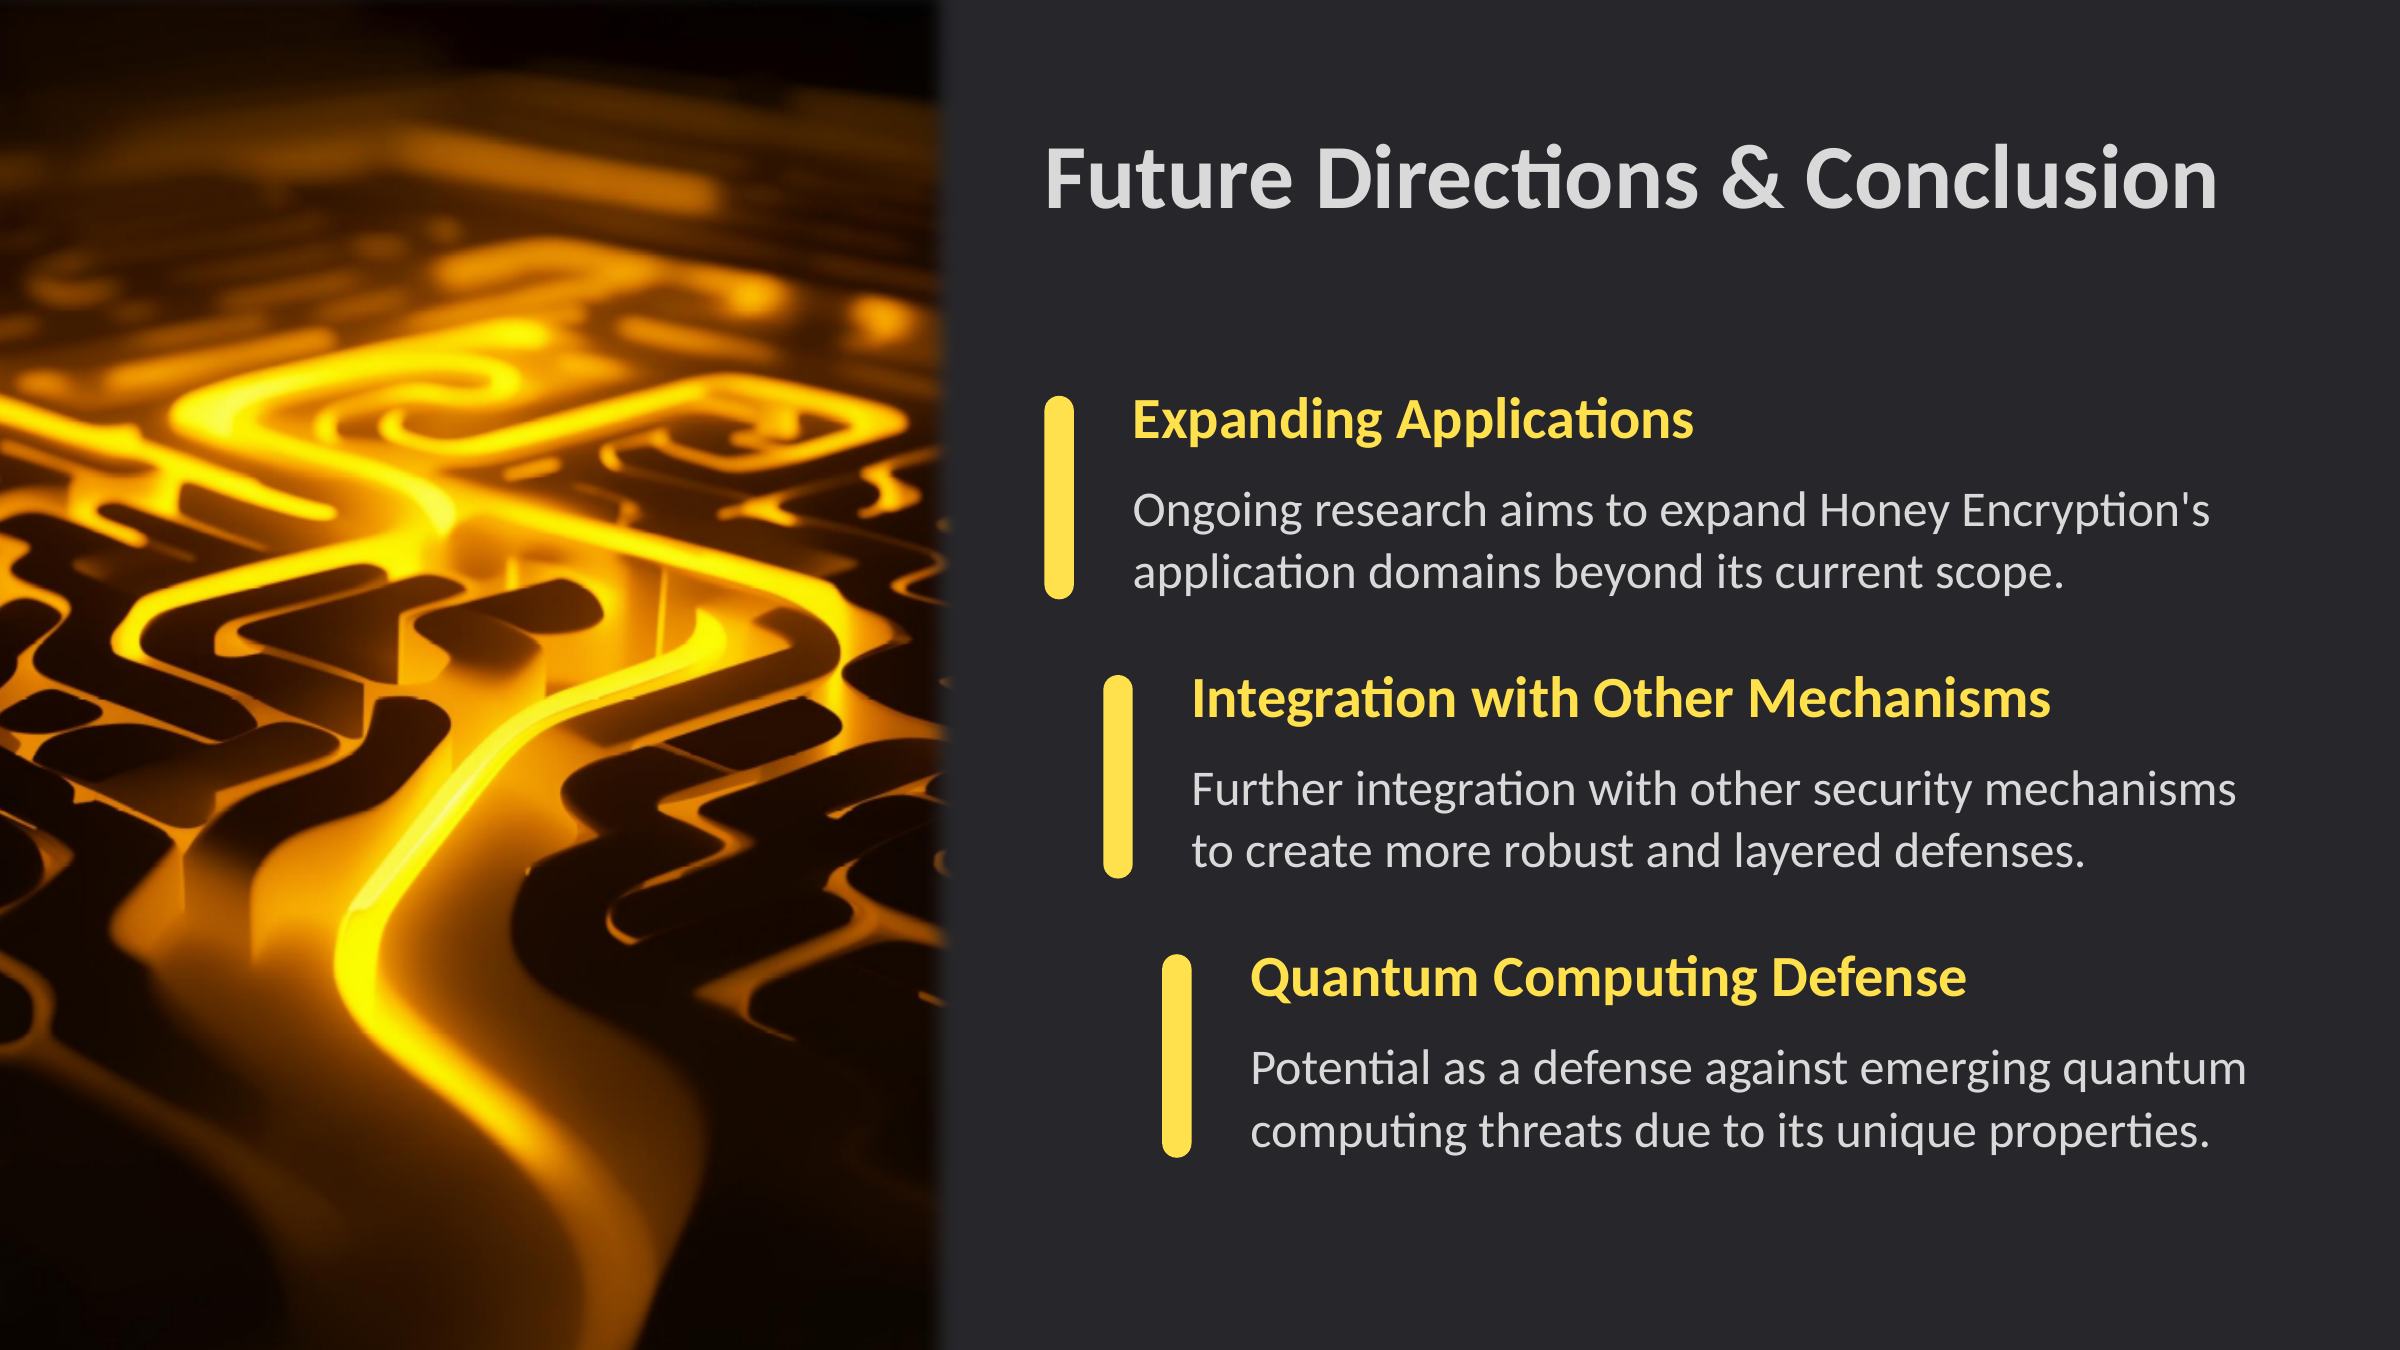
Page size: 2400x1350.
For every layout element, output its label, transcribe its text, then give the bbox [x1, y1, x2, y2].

text_box Future Directions & Conclusion [1044, 118, 2256, 337]
text_box Further integration with other security mechanisms to create more robust and layered defenses. [1191, 752, 2256, 879]
text_box Quantum Computing Defense [1250, 954, 1930, 1009]
text_box [1044, 395, 1074, 600]
picture [0, 0, 957, 1350]
text_box [1162, 954, 1192, 1158]
text_box Expanding Applications [1132, 395, 1679, 451]
text_box [1103, 675, 1133, 879]
text_box Potential as a defense against emerging quantum computing threats due to its unique properties. [1250, 1032, 2256, 1158]
text_box Integration with Other Mechanisms [1191, 675, 1998, 730]
text_box Ongoing research aims to expand Honey Encryption's application domains beyond its current scope. [1132, 473, 2256, 600]
